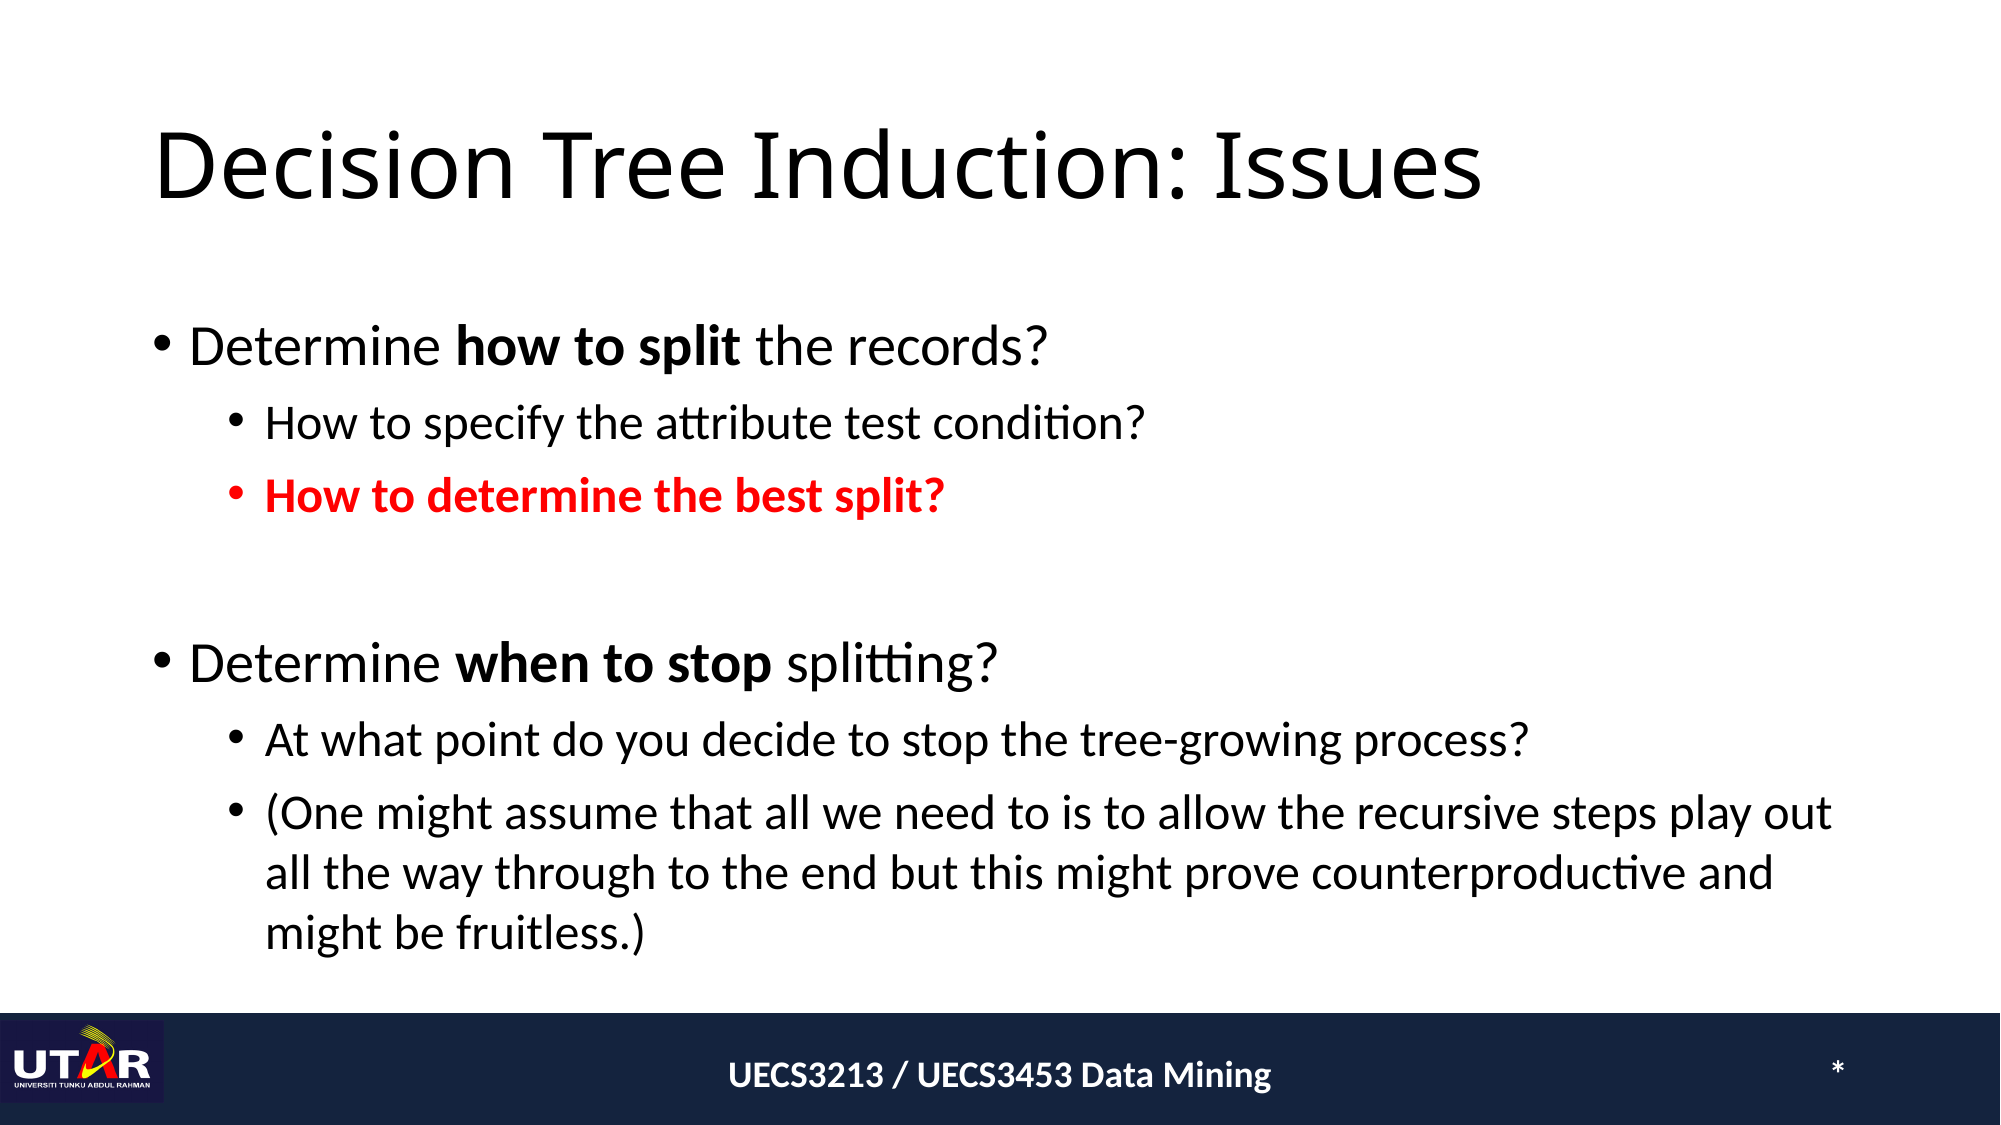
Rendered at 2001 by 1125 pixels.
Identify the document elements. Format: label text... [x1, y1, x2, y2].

slide_number * [1412, 1042, 1863, 1103]
picture [0, 1020, 164, 1103]
list Determine how to split the records? How to specify the attribute test condition? How to determine the best split? Determine when to stop splitting? At what point do you decide to stop the tree-growing process? (One might assume that all we need to is to allow the recursive steps play out all the way through to the end but this might prove counterproductive and might be fruitless.) [137, 299, 1863, 1014]
title Decision Tree Induction: Issues [137, 59, 1863, 278]
footer UECS3213 / UECS3453 Data Mining [662, 1042, 1338, 1103]
